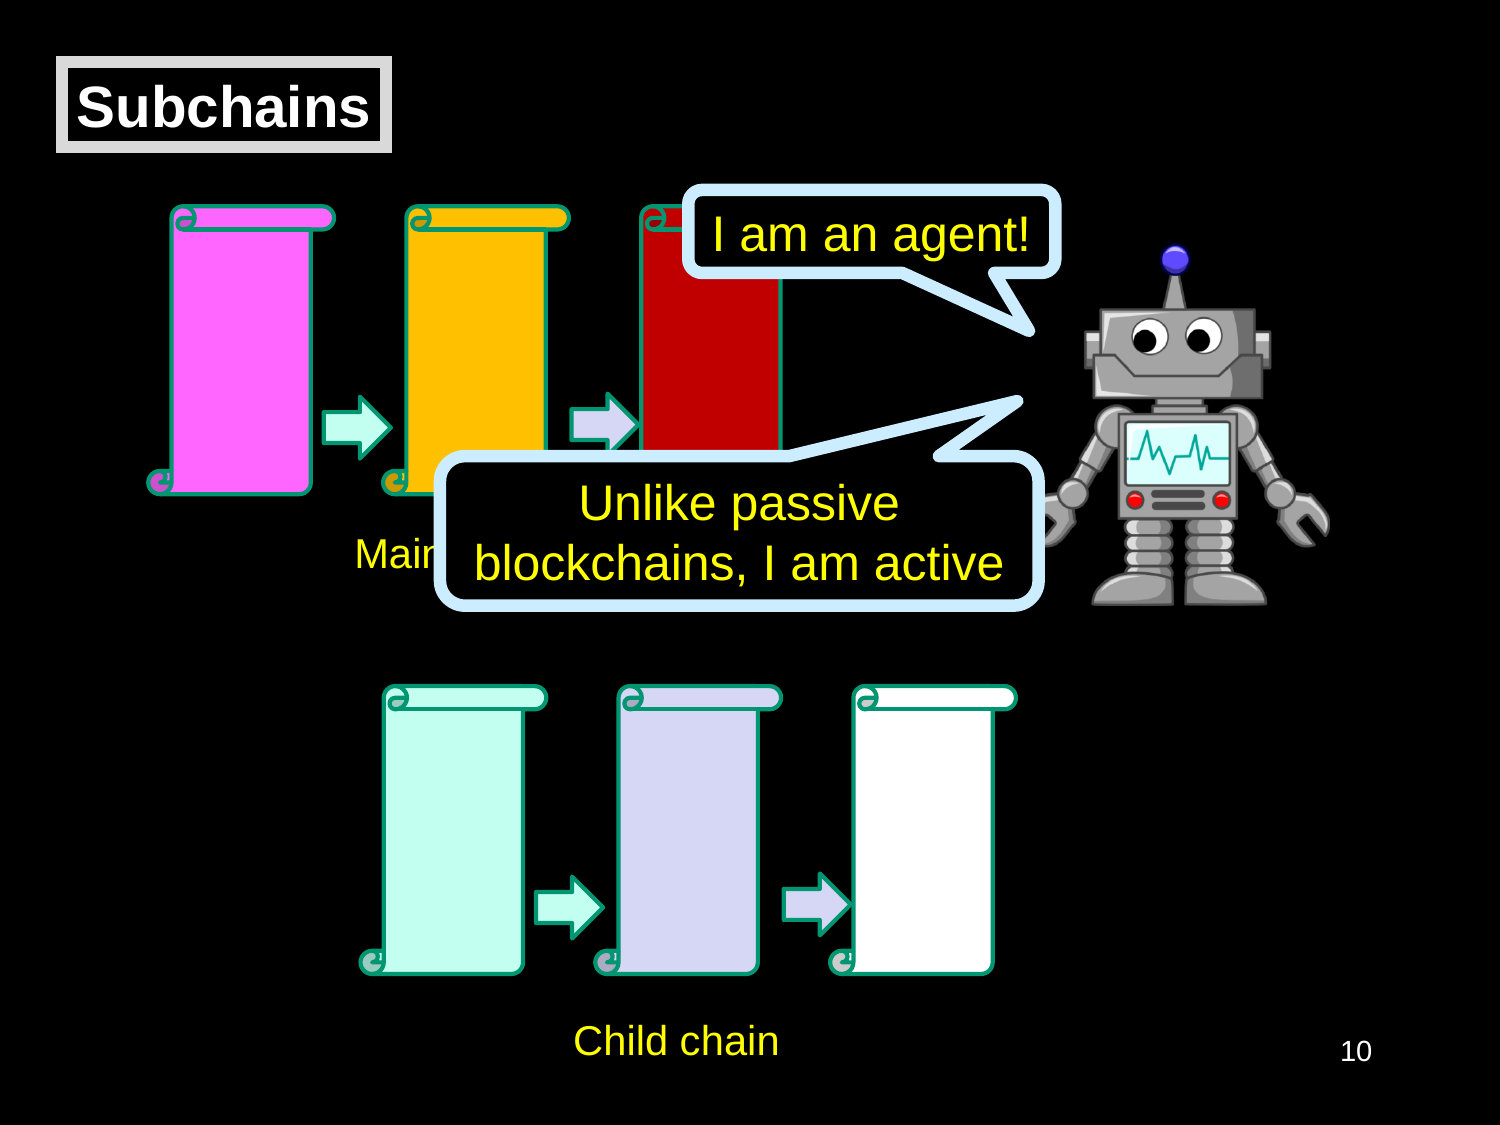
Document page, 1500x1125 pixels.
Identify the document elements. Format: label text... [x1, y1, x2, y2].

text_box Child chain [558, 1006, 795, 1072]
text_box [360, 685, 1017, 975]
text_box Subchains [62, 62, 387, 147]
text_box Main chain [339, 519, 440, 585]
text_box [148, 206, 805, 495]
picture [1022, 243, 1330, 606]
text_box I am an agent! [688, 189, 1056, 326]
slide_number 10 [1074, 1024, 1388, 1101]
text_box Unlike passive blockchains, I am active [439, 401, 1017, 606]
